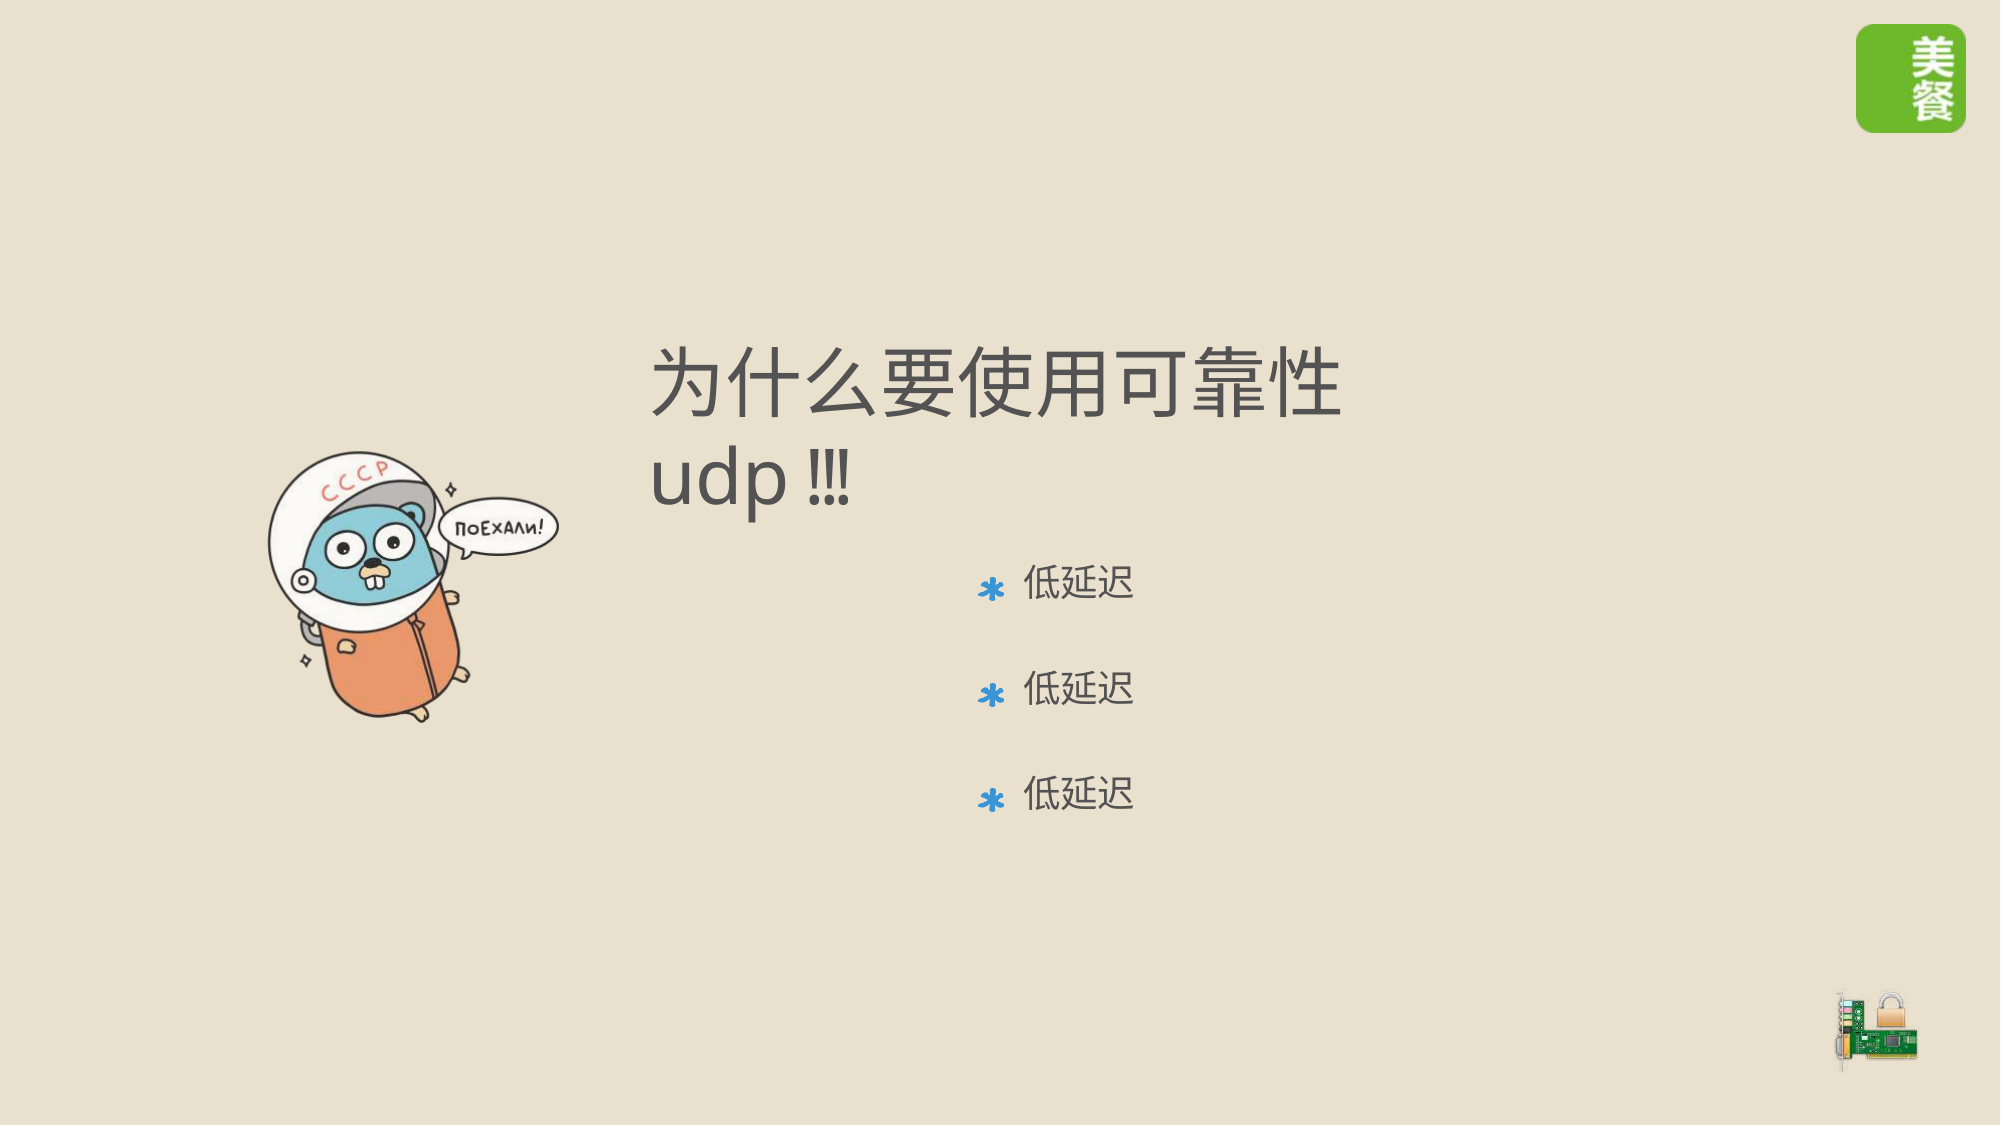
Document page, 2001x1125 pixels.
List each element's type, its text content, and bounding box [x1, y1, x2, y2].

picture [1856, 24, 1966, 133]
picture [978, 683, 1004, 707]
picture [978, 577, 1004, 602]
picture [222, 388, 571, 737]
picture [978, 788, 1004, 813]
title 为什么要使⽤可靠性 udp !!! [646, 332, 1588, 523]
picture [1833, 988, 1919, 1073]
text_box 低延迟 低延迟低延迟 [1021, 556, 1140, 815]
